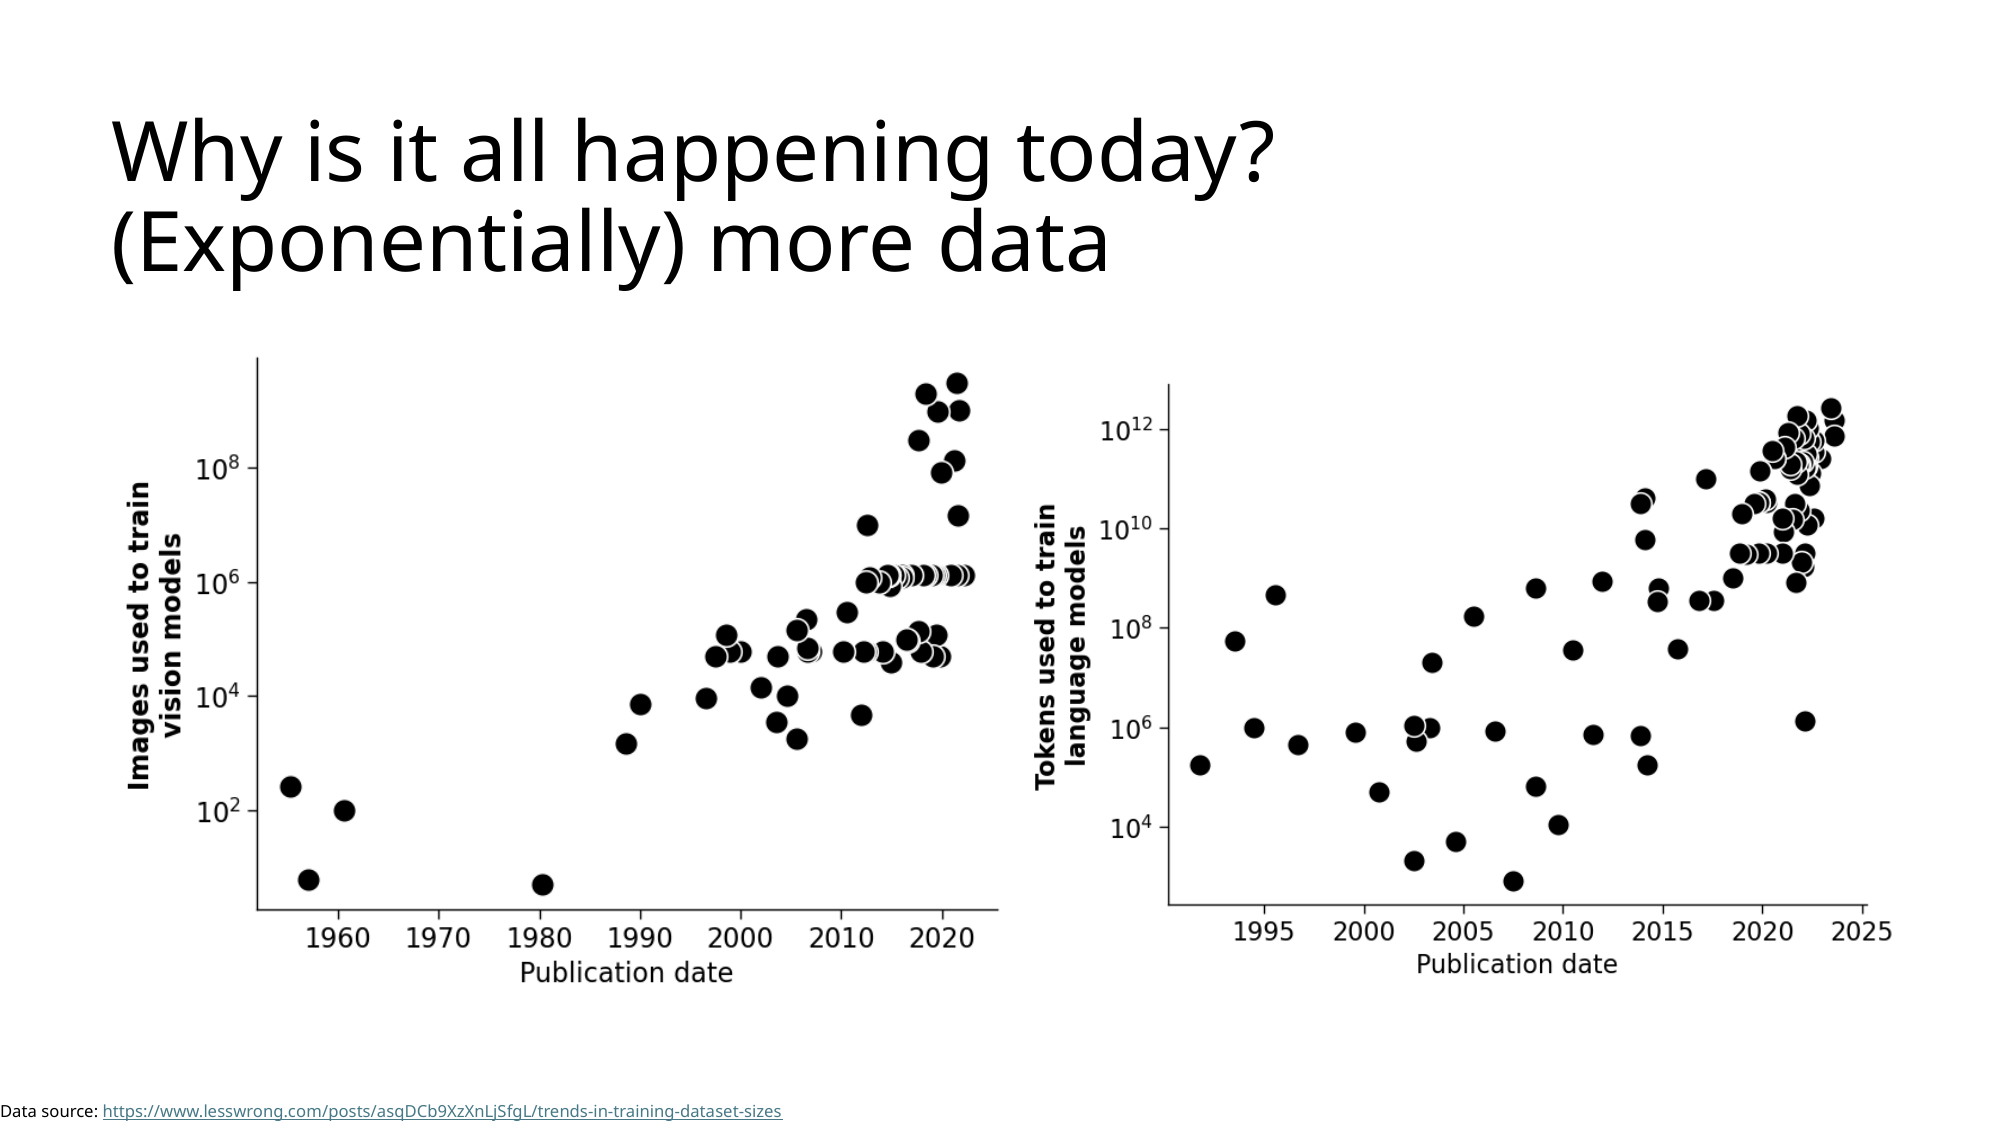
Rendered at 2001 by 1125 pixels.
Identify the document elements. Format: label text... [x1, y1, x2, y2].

text_box Data source: https://www.lesswrong.com/posts/asqDCb9XzXnLjSfgL/trends-in-training-dataset-sizes [0, 1100, 964, 1124]
text_box Why is it all happening today? (Exponentially) more data [96, 101, 1903, 244]
picture [1023, 373, 1904, 990]
picture [124, 347, 1001, 1000]
